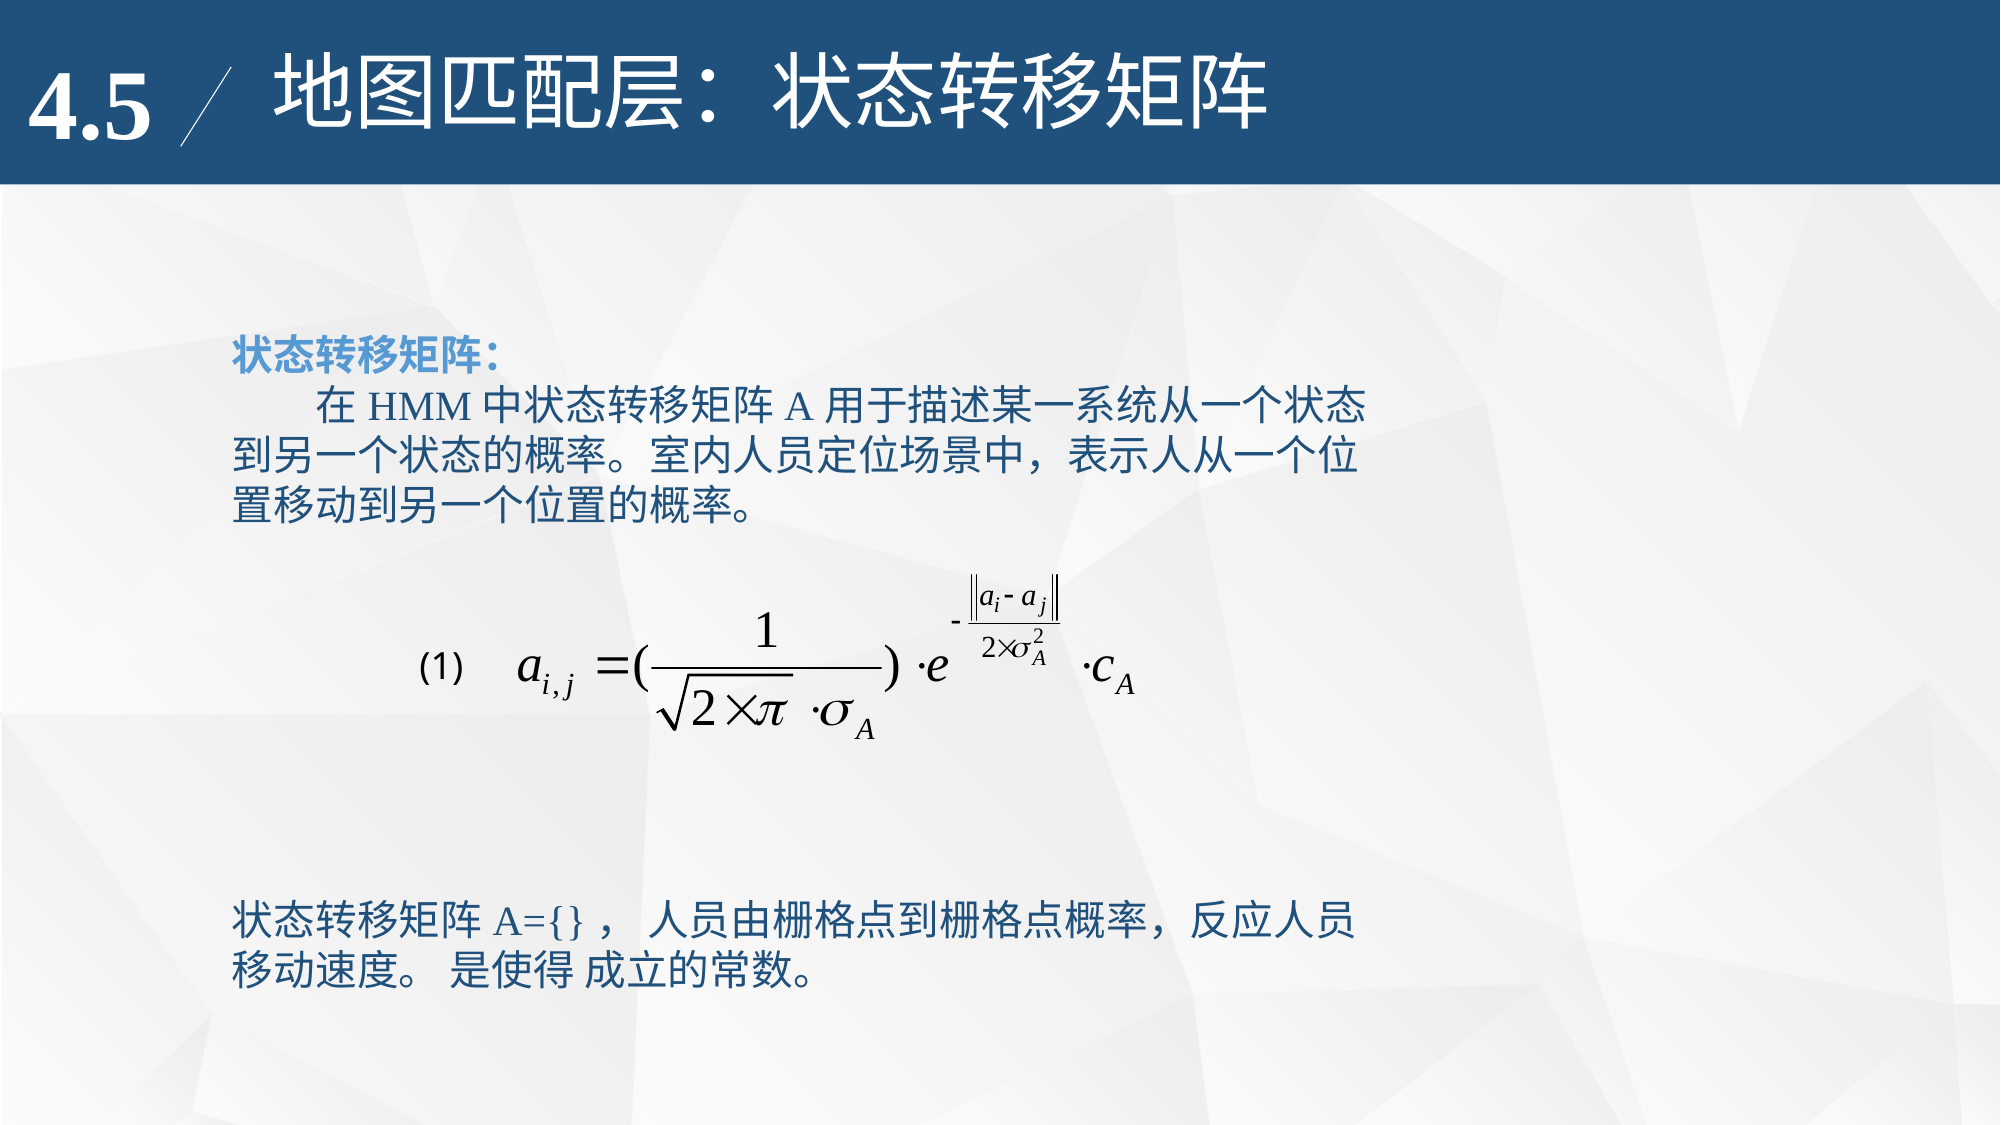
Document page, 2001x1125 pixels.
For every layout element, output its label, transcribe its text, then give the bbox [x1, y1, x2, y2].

picture [0, 0, 2001, 1125]
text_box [508, 562, 1146, 752]
text_box (1) [404, 634, 479, 695]
list 地图匹配层：状态转移矩阵 [217, 42, 1318, 125]
list 4.5 [13, 45, 218, 212]
